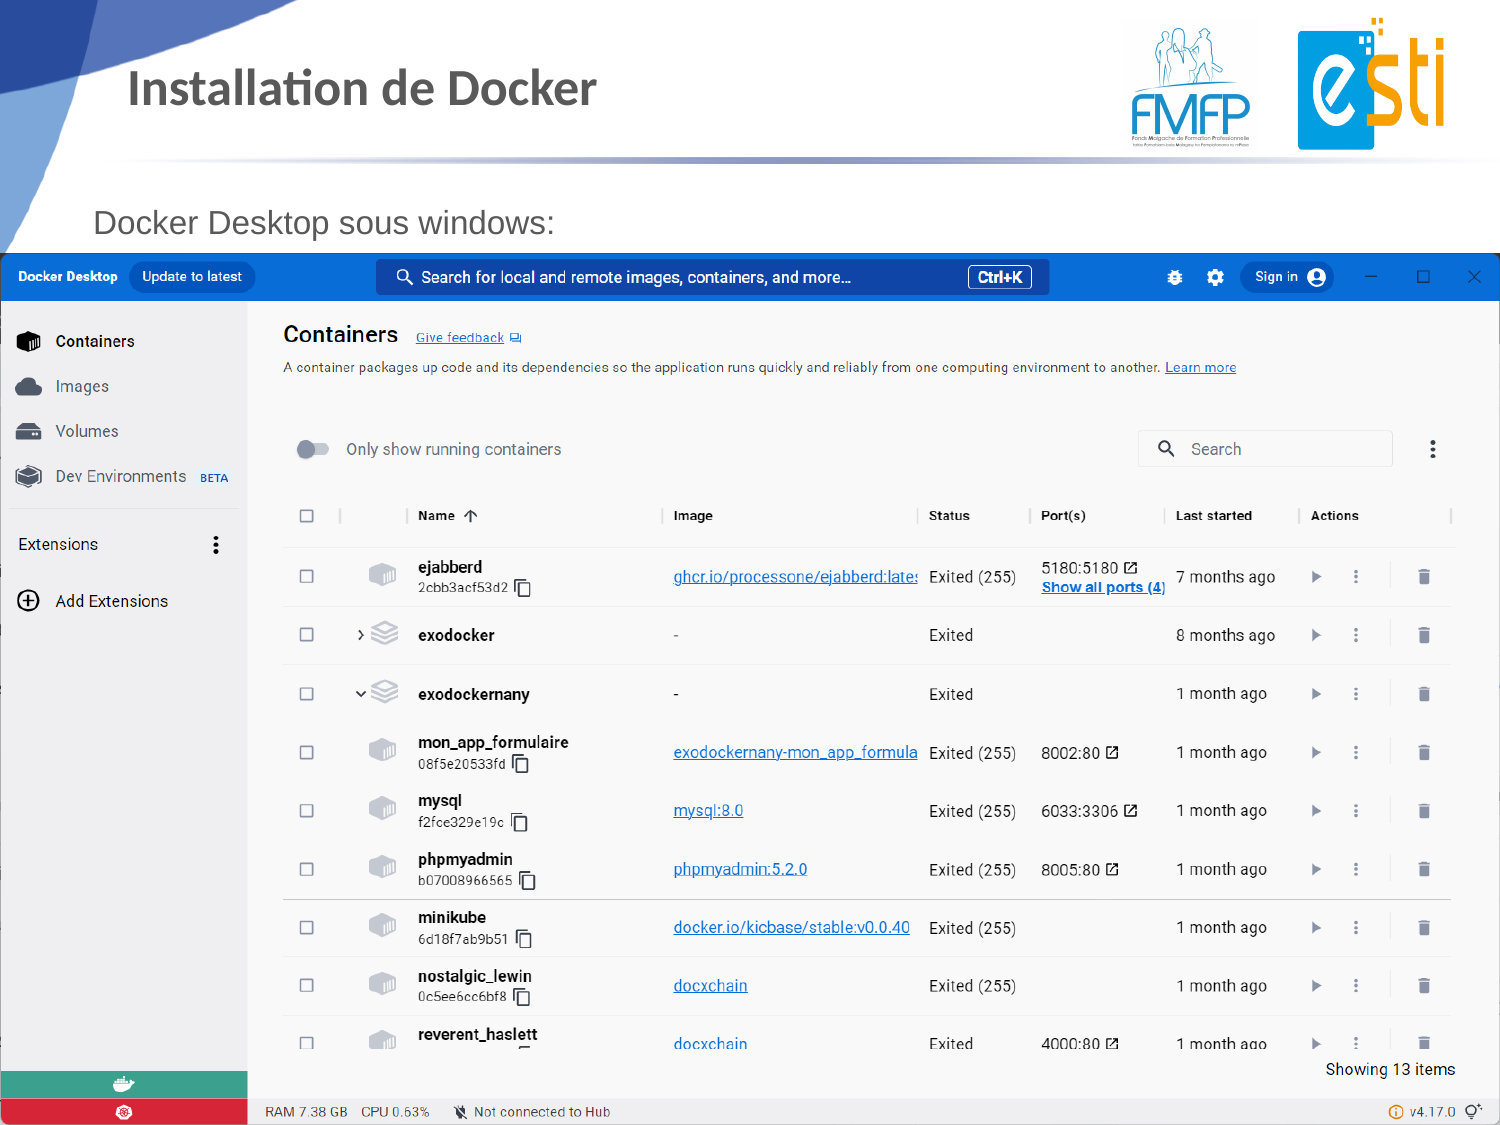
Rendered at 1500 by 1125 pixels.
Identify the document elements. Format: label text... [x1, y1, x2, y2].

list Docker Desktop sous windows: [78, 193, 1457, 252]
title Installation de Docker [112, 19, 1116, 150]
picture [0, 0, 1500, 1125]
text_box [1121, 0, 1455, 174]
